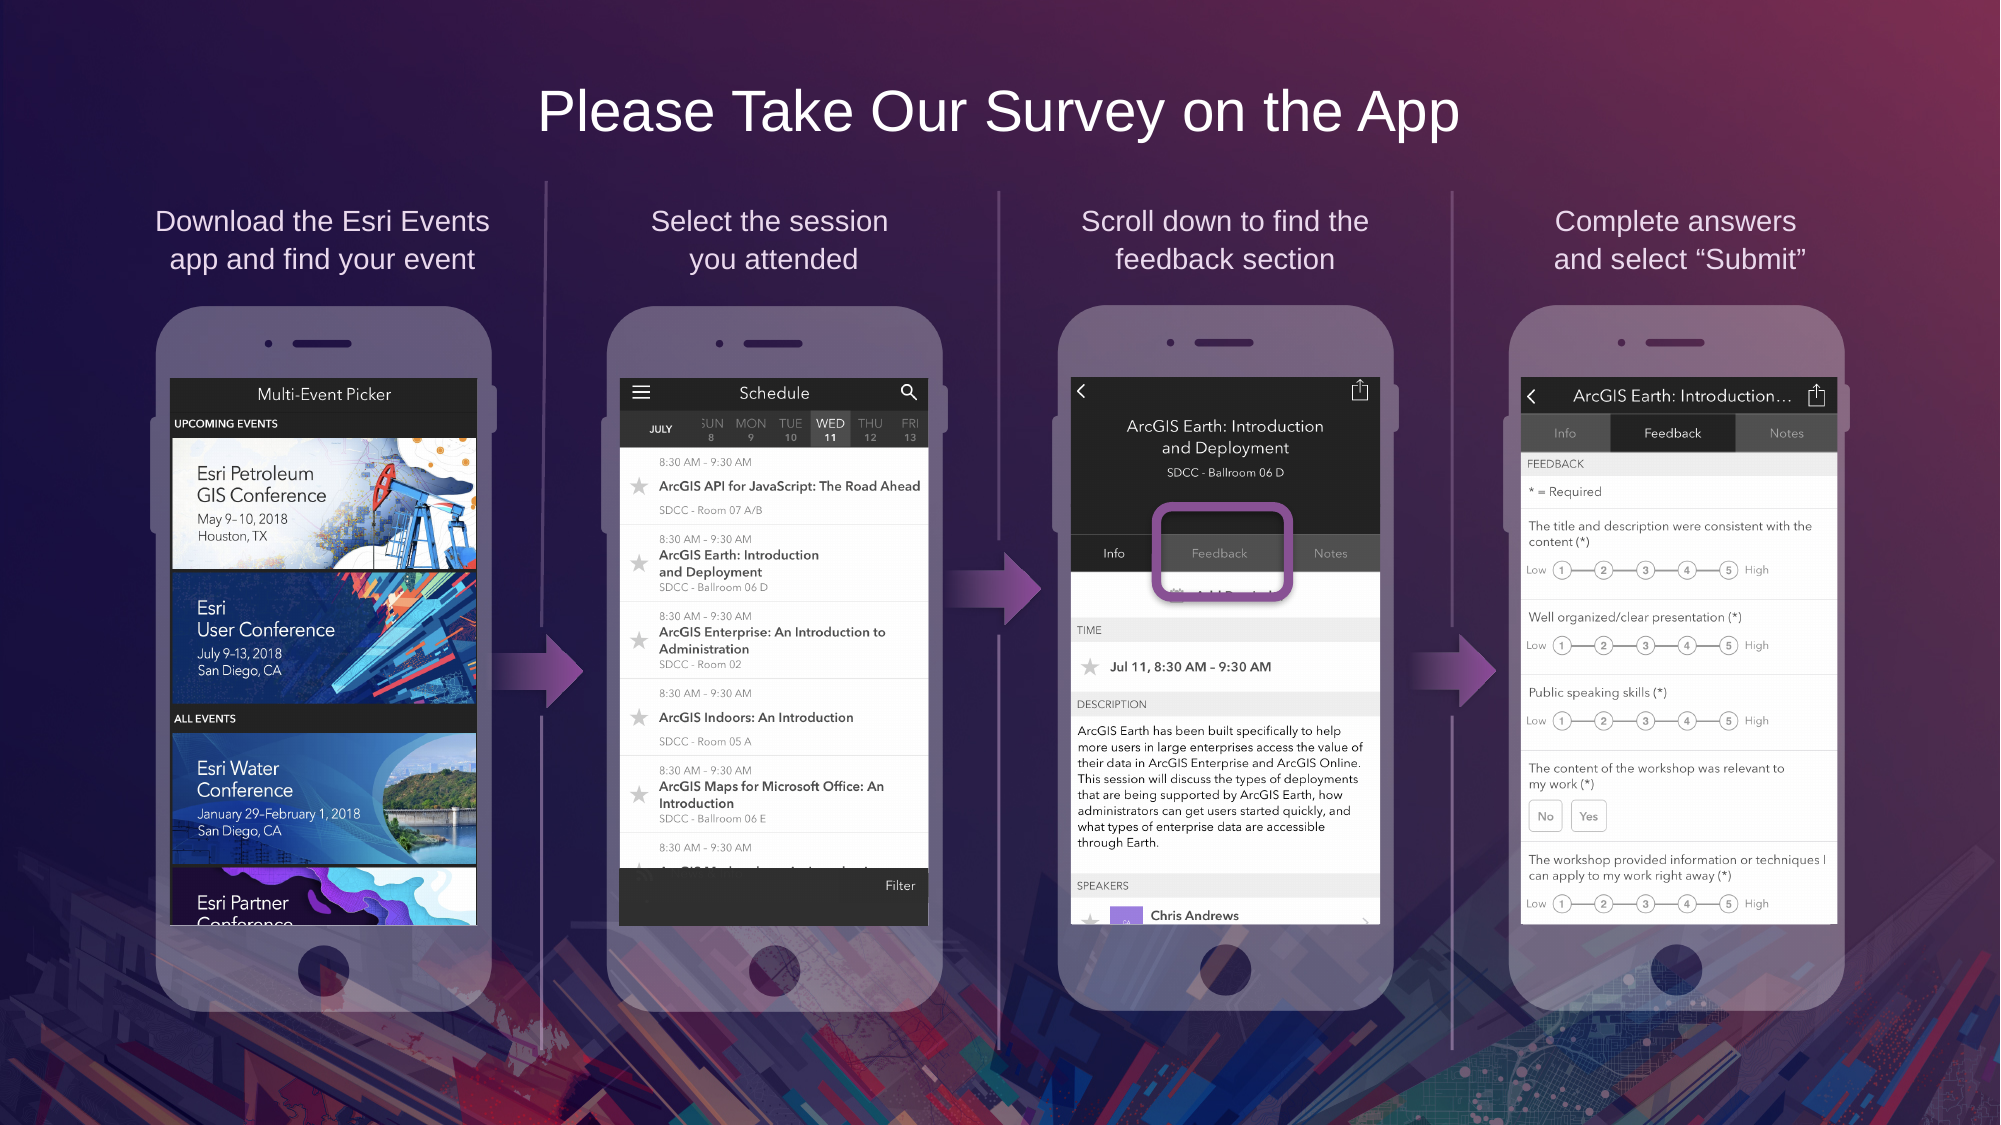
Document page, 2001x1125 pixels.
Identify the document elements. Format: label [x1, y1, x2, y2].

text_box [149, 306, 498, 1013]
picture [0, 0, 2000, 1125]
text_box [942, 190, 1041, 1051]
text_box [484, 180, 583, 1051]
text_box [600, 306, 949, 1013]
text_box [1051, 304, 1400, 1012]
text_box [1502, 304, 1851, 1012]
text_box [1408, 190, 1496, 1051]
